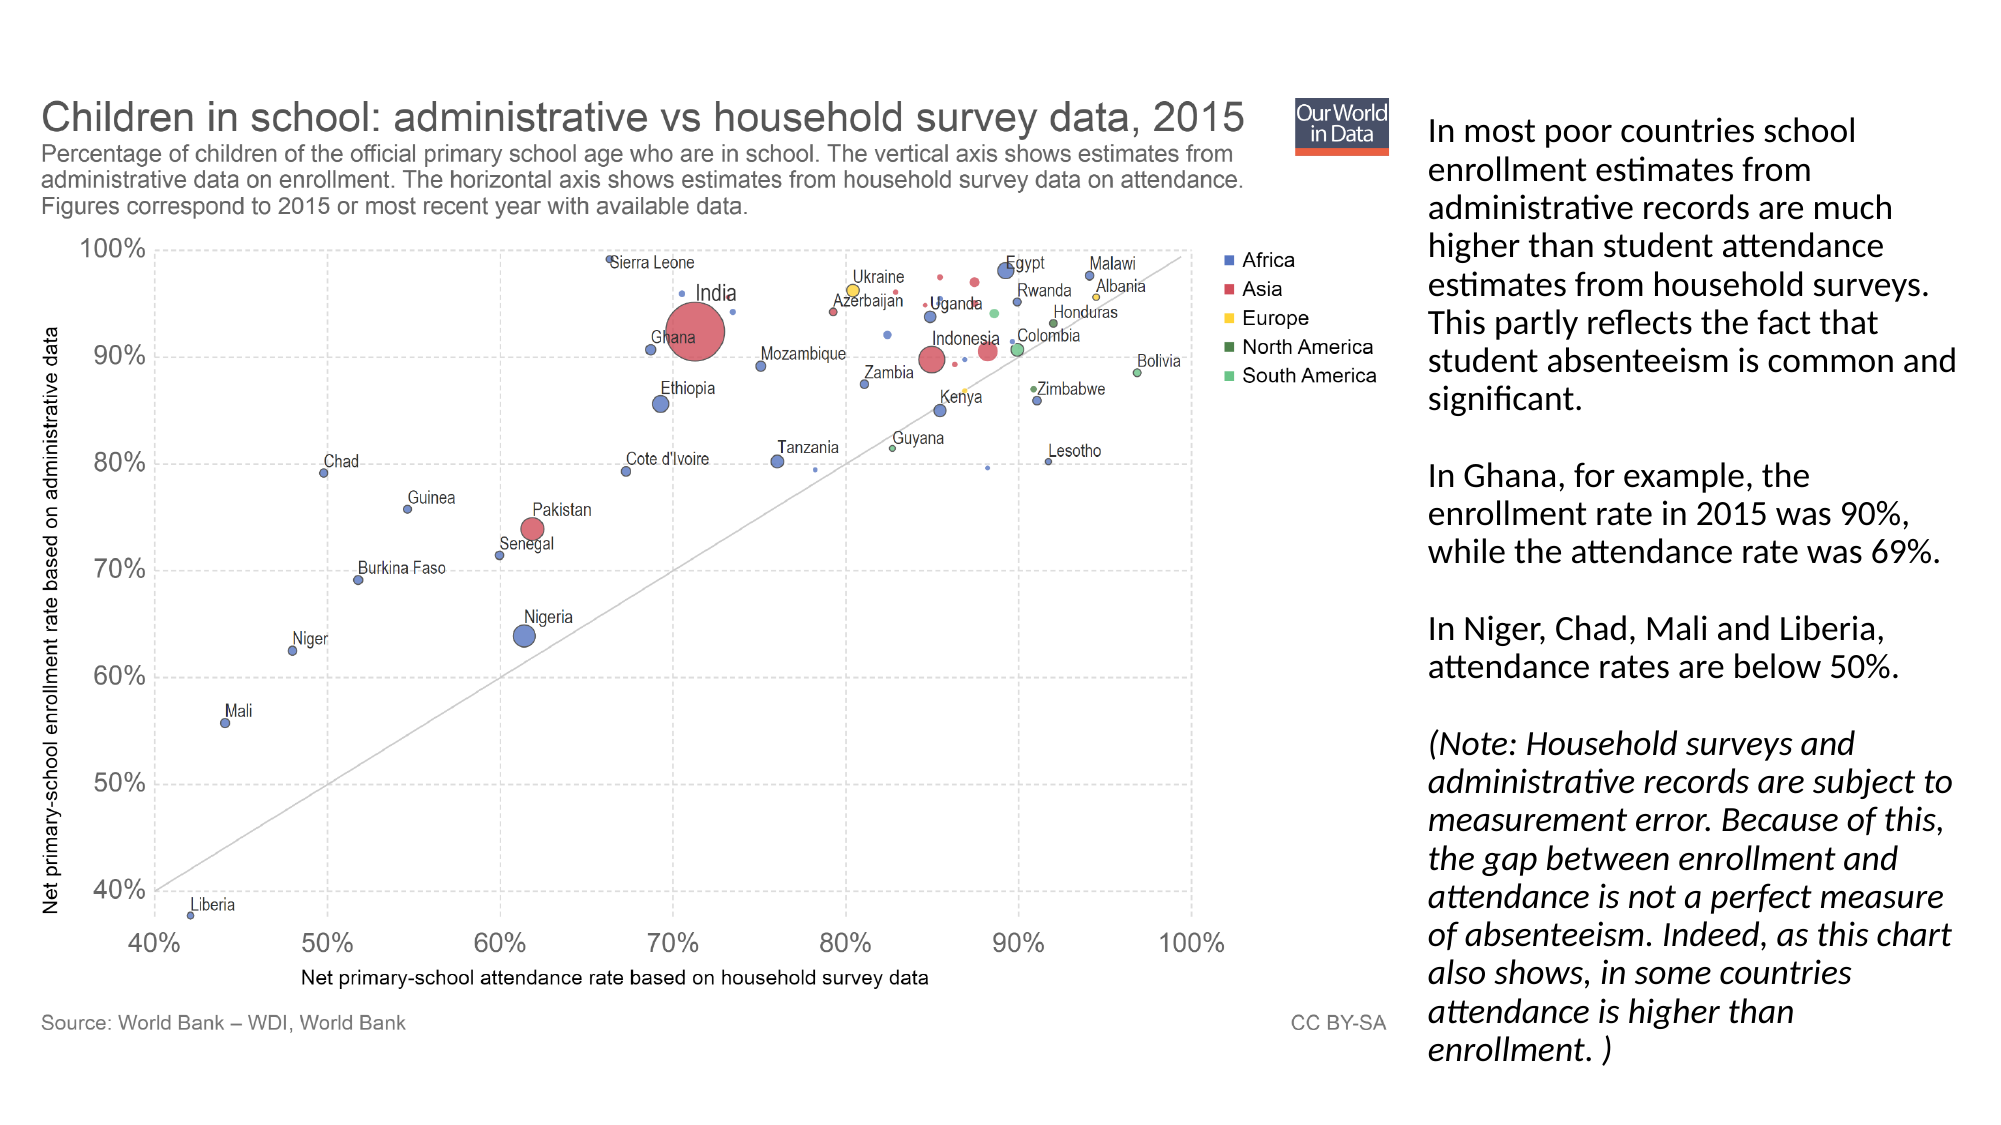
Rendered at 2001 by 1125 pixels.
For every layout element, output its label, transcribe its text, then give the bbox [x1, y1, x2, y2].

picture [16, 73, 1413, 1060]
list In most poor countries school enrollment estimates from administrative records are much higher than student attendance estimates from household surveys. This partly reflects the fact that student absenteeism is common and significant. In Ghana, for example, the enrollment rate in 2015 was 90%, while the attendance rate was 69%. In Niger, Chad, Mali and Liberia, attendance rates are below 50%. (Note: Household surveys and administrative records are subject to measurement error. Because of this, the gap between enrollment and attendance is not a perfect measure of absenteeism. Indeed, as this chart also shows, in some countries attendance is higher than enrollment. ) [1413, 104, 1977, 687]
